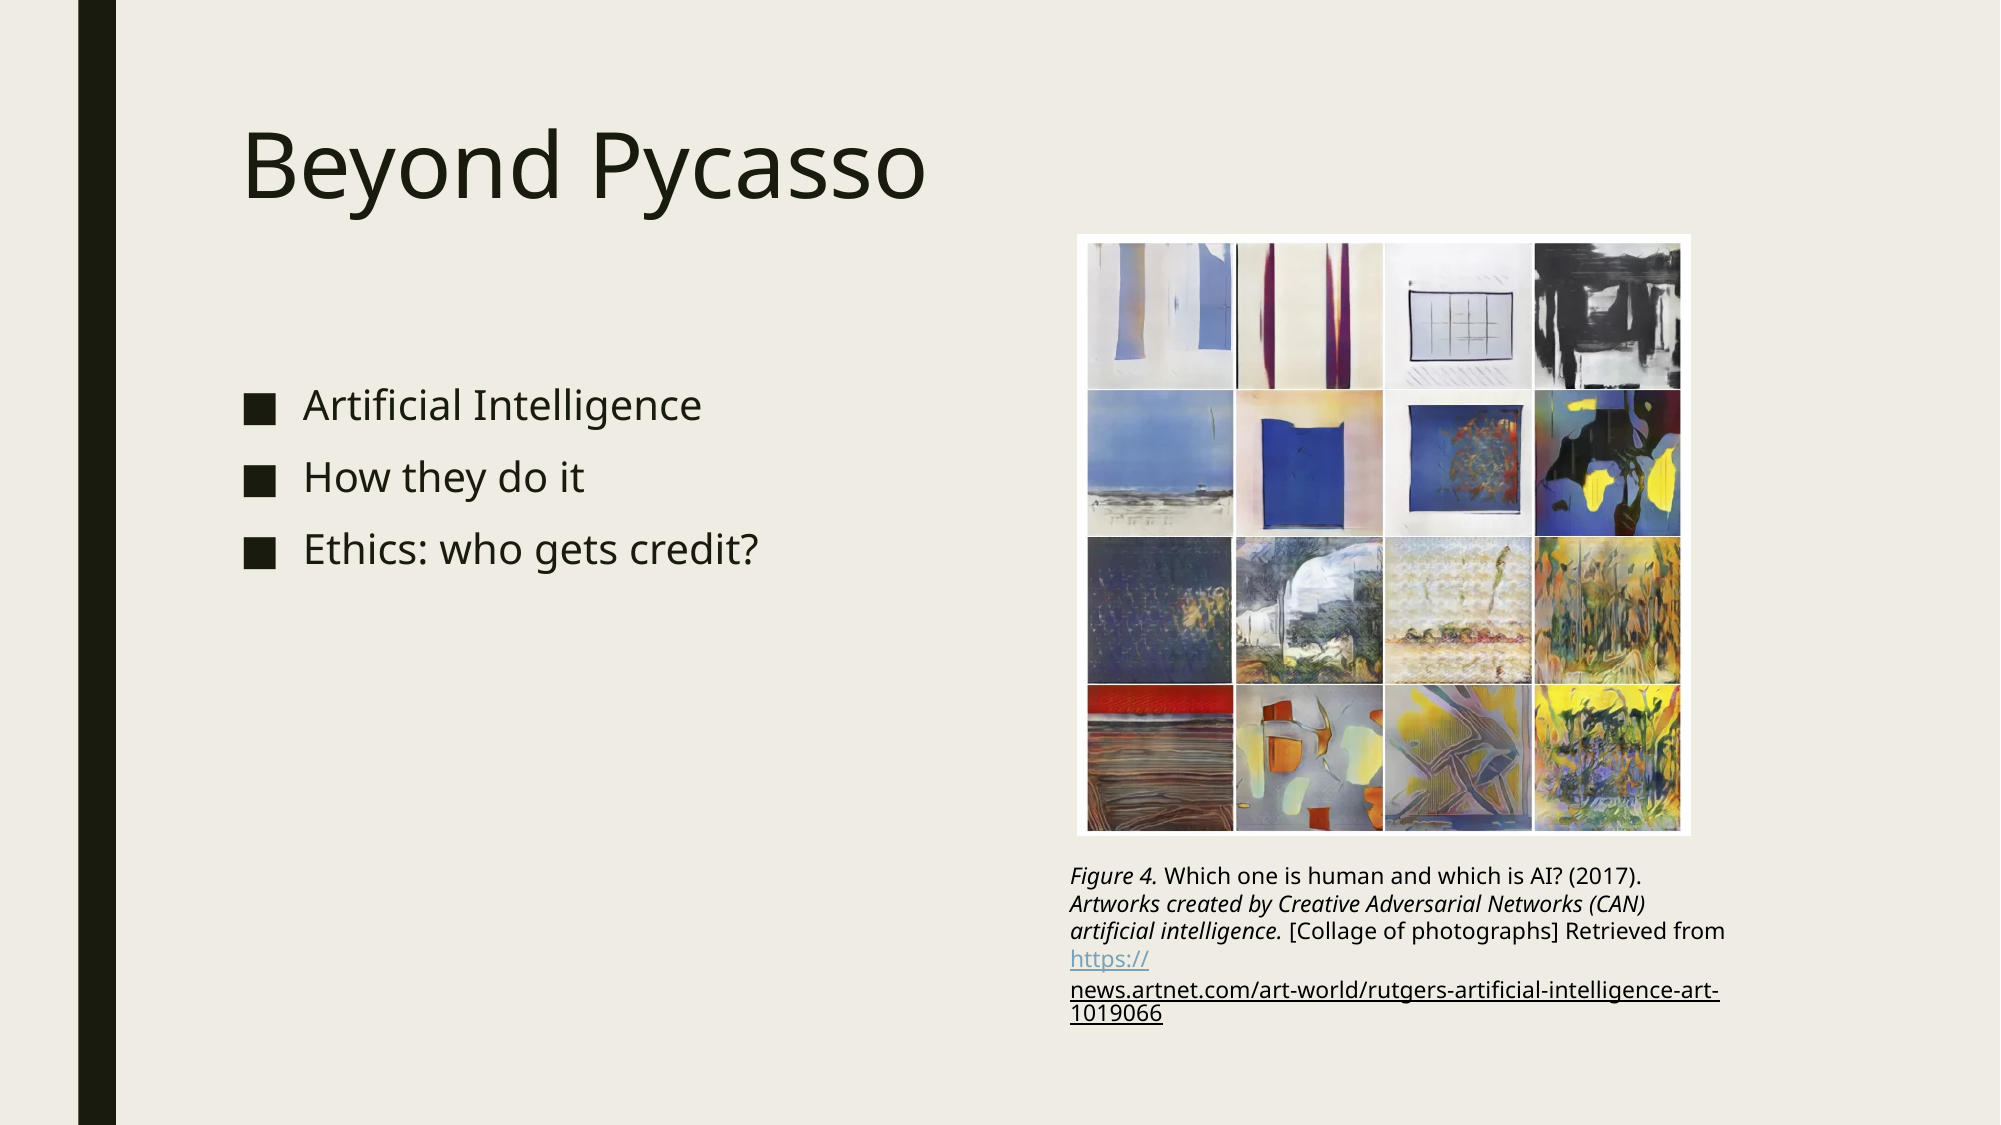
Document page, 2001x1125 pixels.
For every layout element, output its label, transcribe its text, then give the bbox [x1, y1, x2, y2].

list Artificial Intelligence How they do it Ethics: who gets credit? [225, 375, 1800, 963]
text_box Figure 4. Which one is human and which is AI? (2017). Artworks created by Creative Adversarial Networks (CAN) artificial intelligence. [Collage of photographs] Retrieved from https://news.artnet.com/art-world/rutgers-artificial-intelligence-art-1019066 [1055, 854, 1745, 1042]
picture [1077, 234, 1691, 836]
title Beyond Pycasso [225, 112, 1800, 357]
